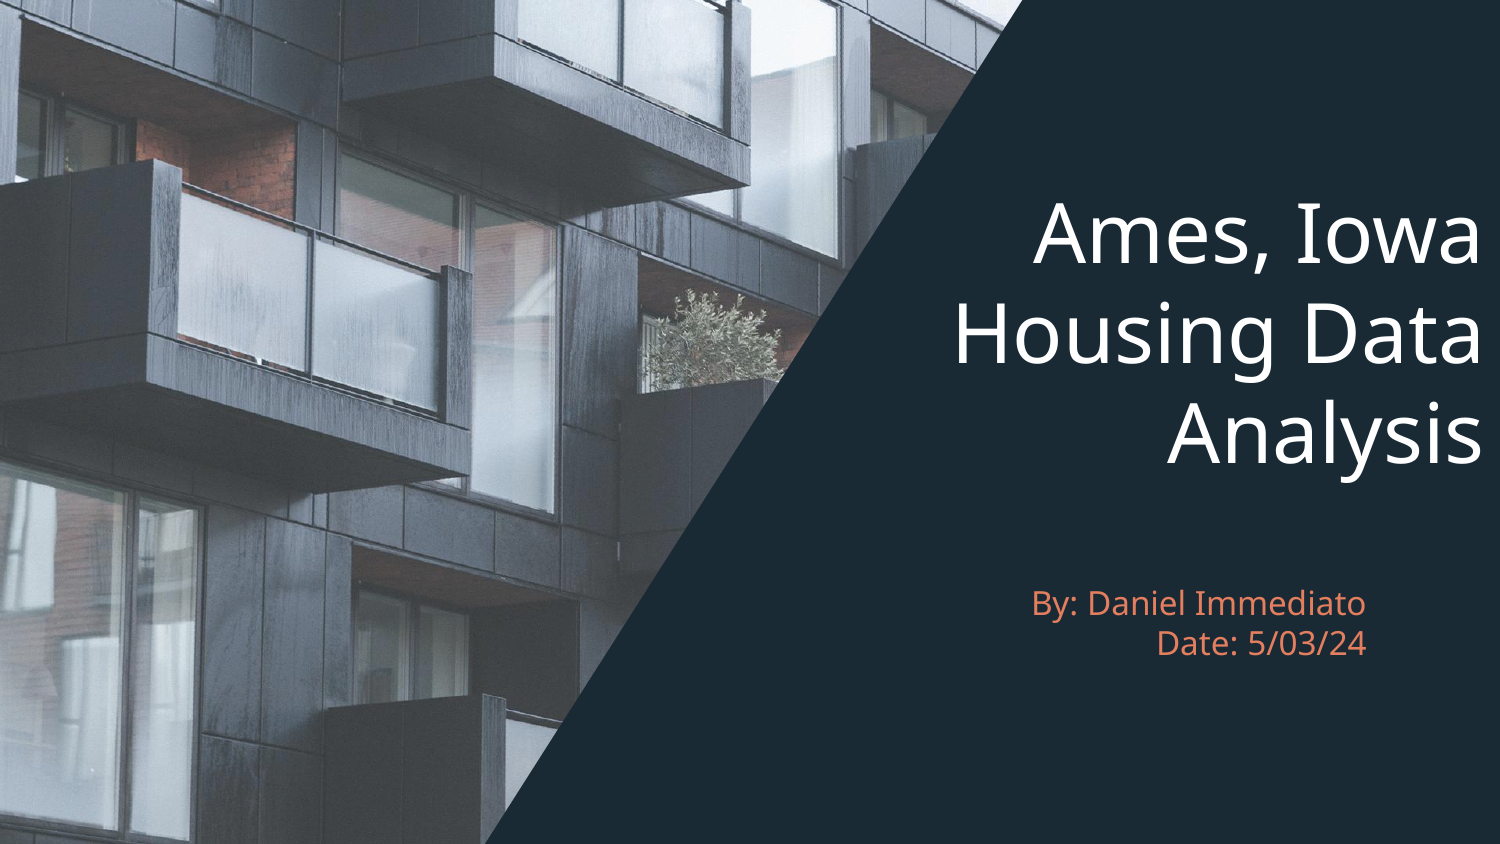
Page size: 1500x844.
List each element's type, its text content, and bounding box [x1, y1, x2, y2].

subtitle By: Daniel Immediato Date: 5/03/24 [790, 567, 1383, 698]
title Ames, Iowa Housing Data Analysis [876, 110, 1500, 496]
